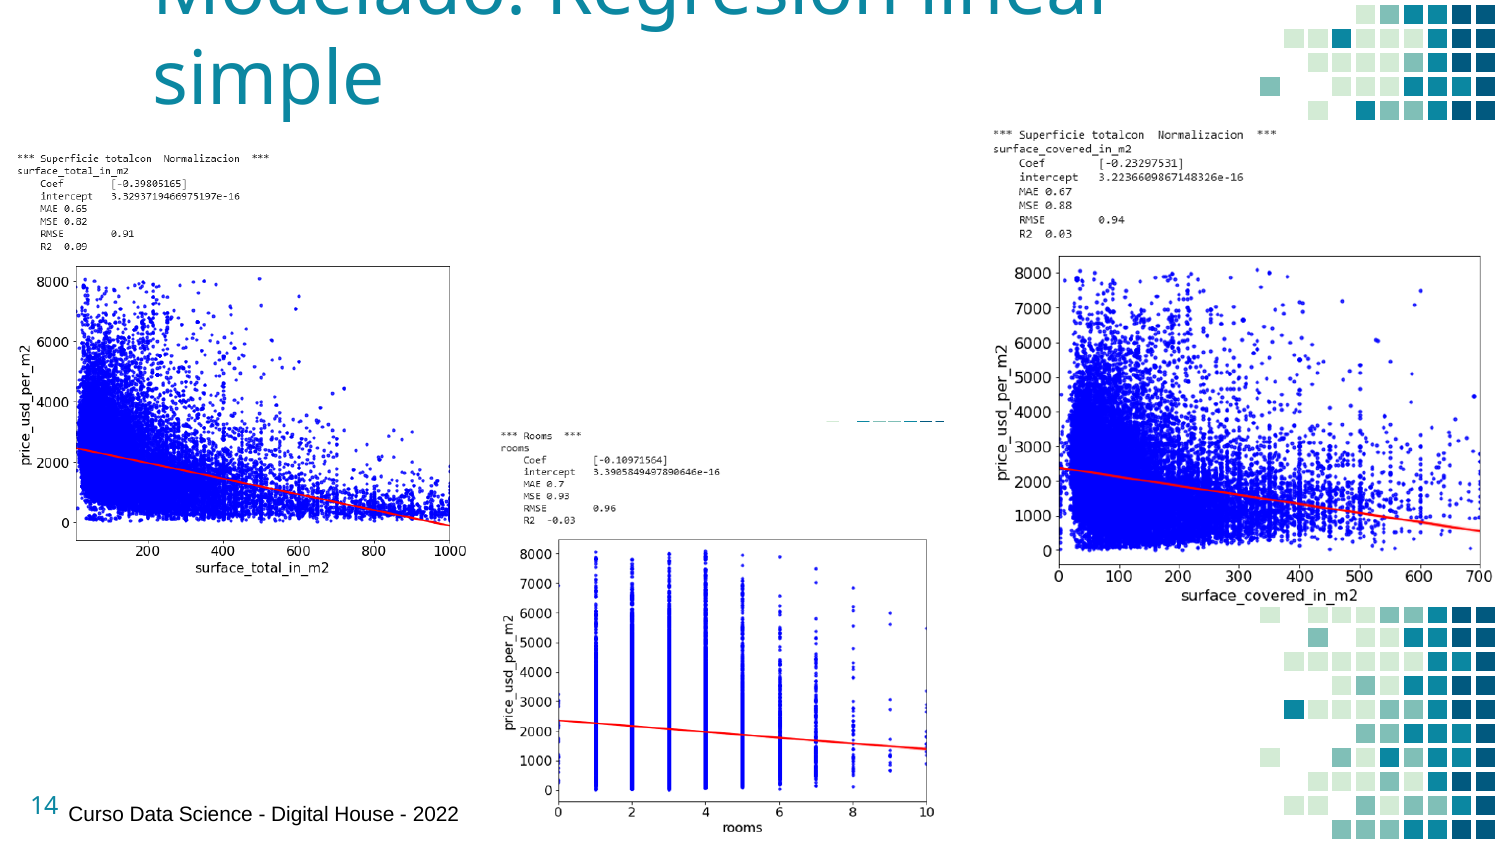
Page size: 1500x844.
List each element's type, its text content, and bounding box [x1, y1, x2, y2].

title Modelado: Regresión lineal simple [137, 12, 1182, 135]
picture [975, 120, 1500, 607]
picture [8, 147, 944, 840]
slide_number 14 [15, 774, 105, 839]
text_box Curso Data Science - Digital House - 2022 [53, 788, 479, 839]
